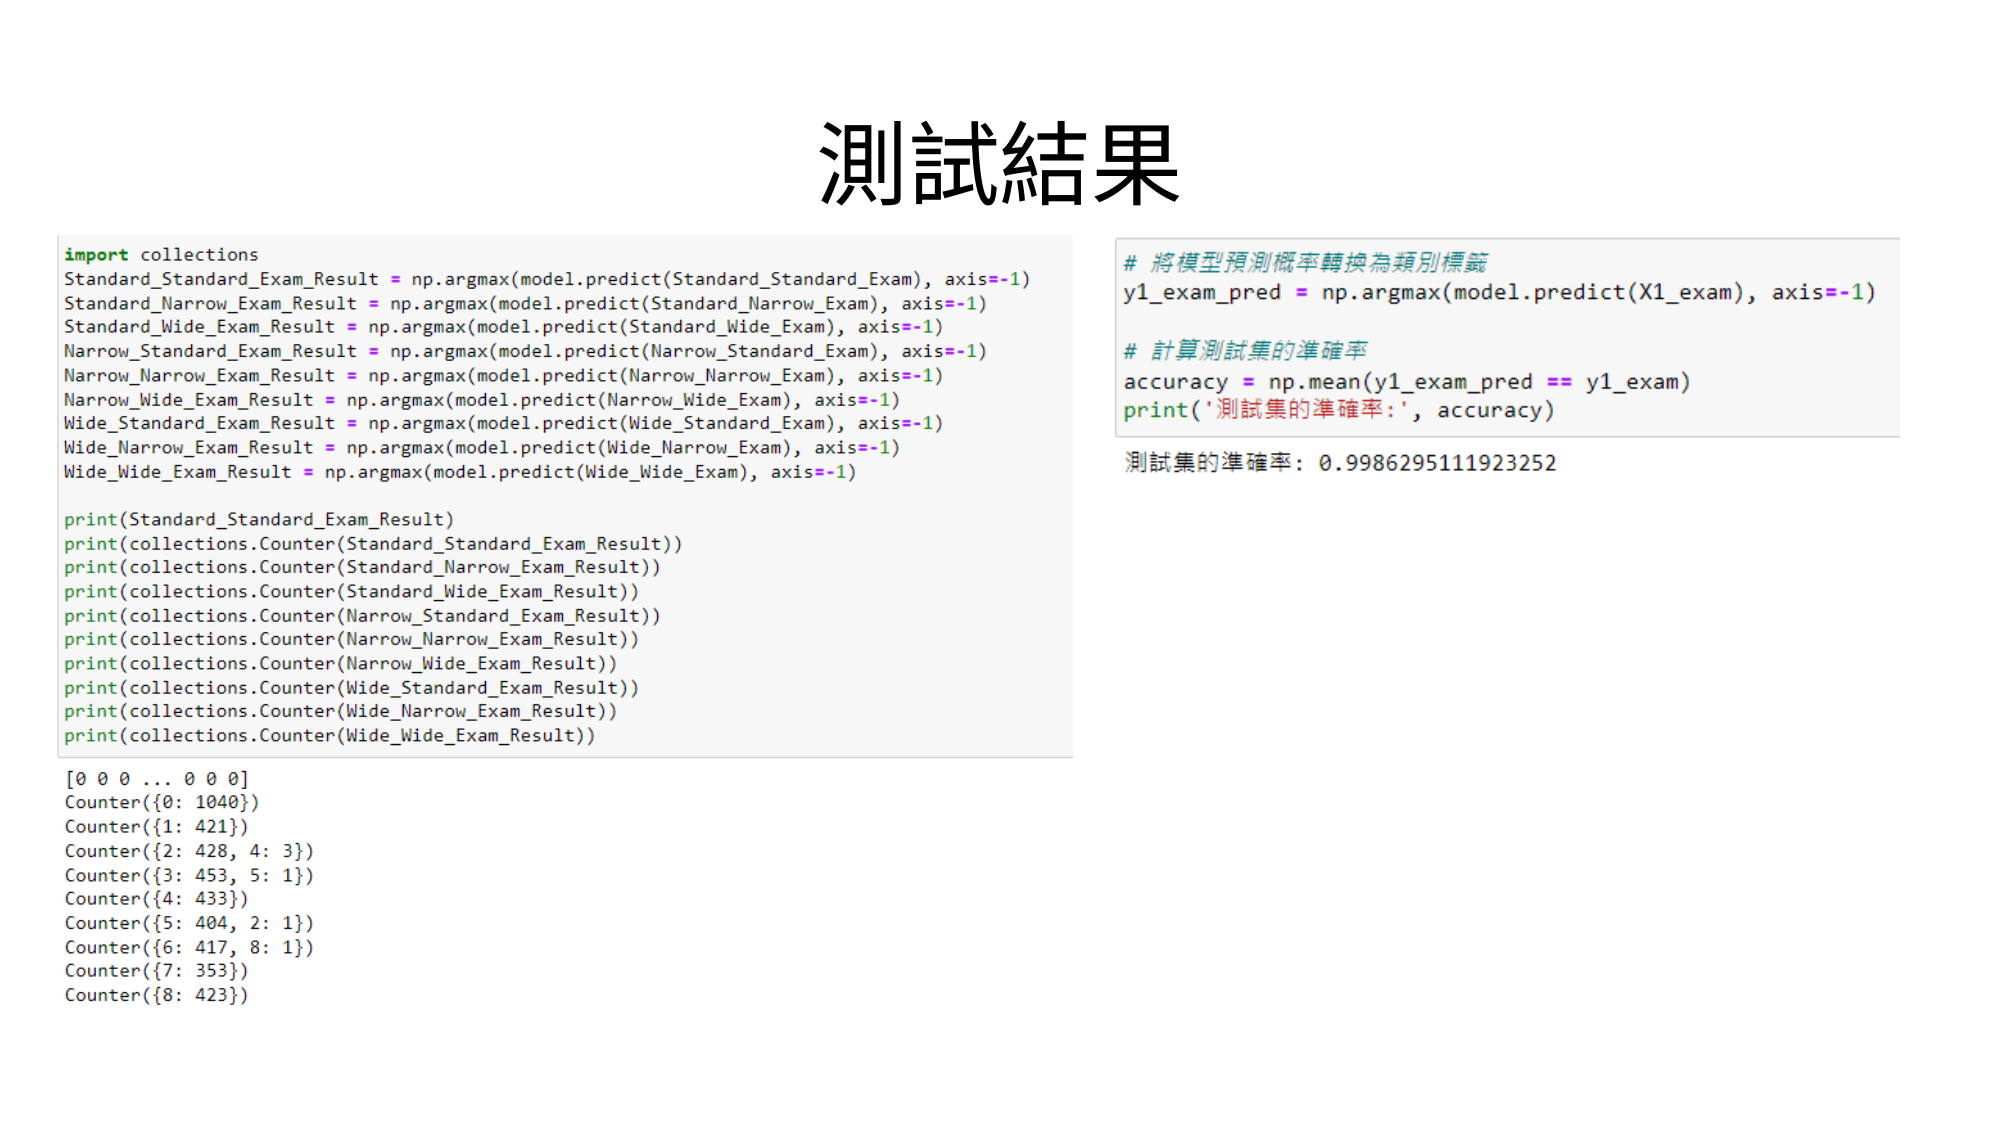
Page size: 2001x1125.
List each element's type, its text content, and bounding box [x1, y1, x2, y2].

title 測試結果 [137, 59, 1863, 278]
picture [50, 235, 1073, 1014]
picture [1109, 235, 1900, 485]
